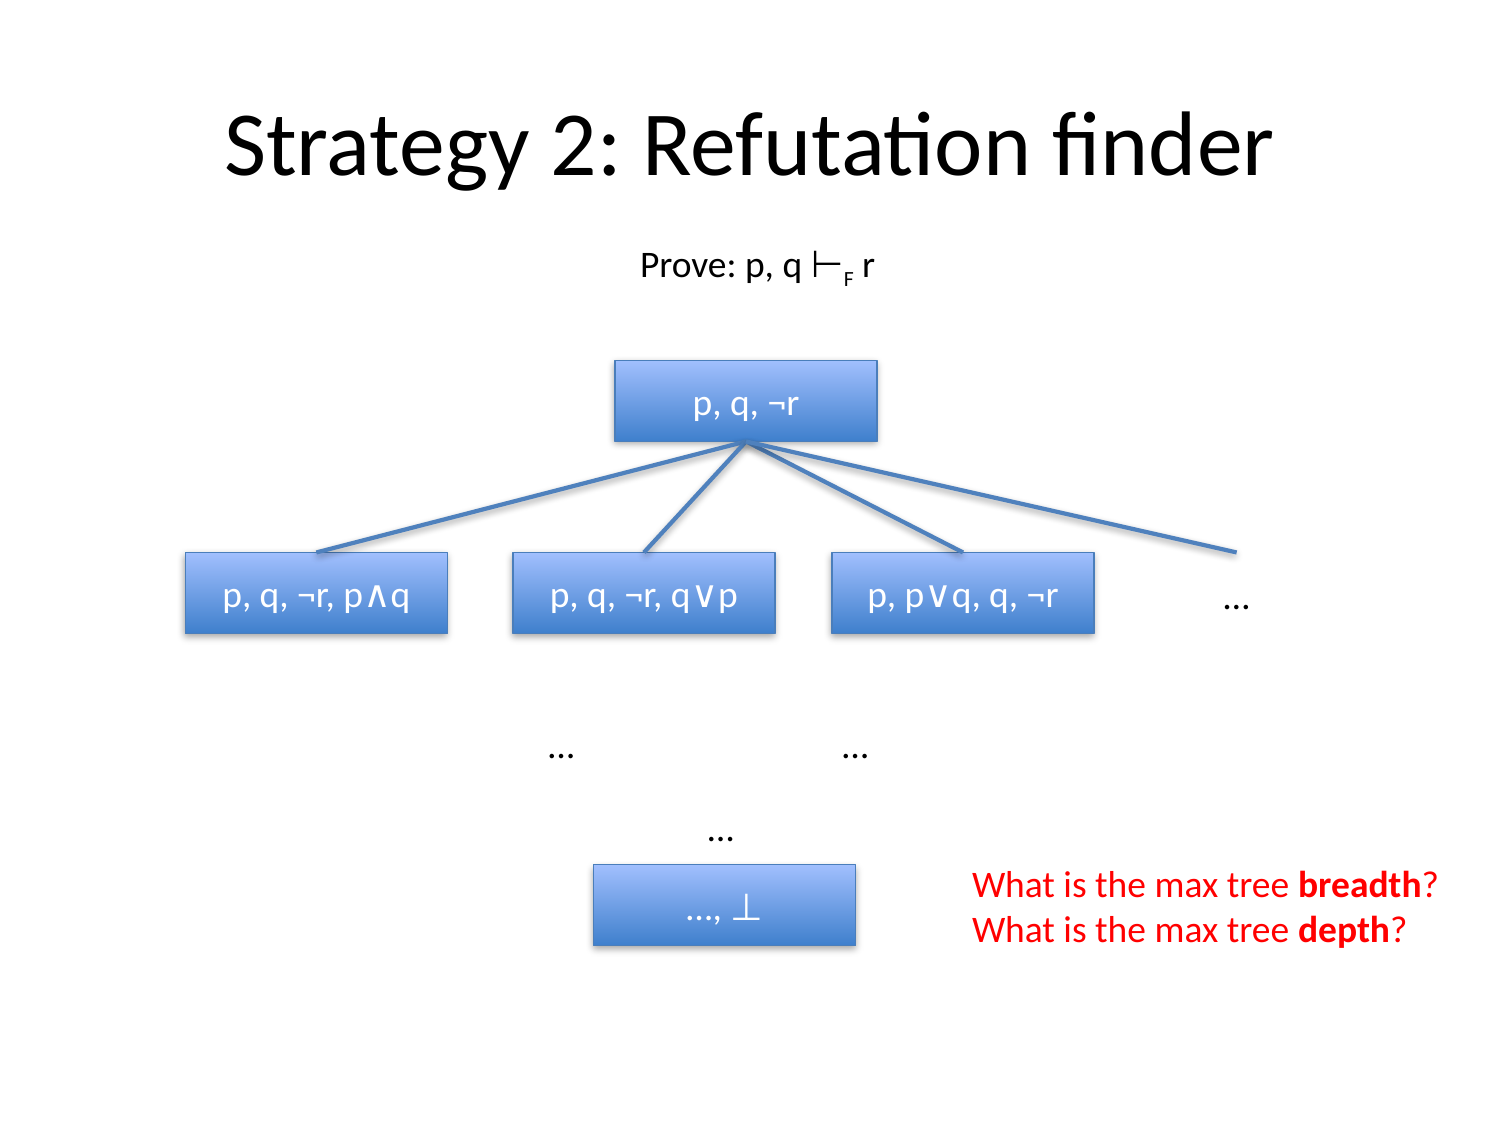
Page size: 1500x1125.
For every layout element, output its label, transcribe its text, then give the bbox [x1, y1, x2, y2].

text_box p, q, ¬r, p∧q [185, 552, 448, 634]
text_box … [827, 713, 884, 774]
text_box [316, 441, 641, 553]
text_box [643, 441, 741, 553]
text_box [745, 441, 1237, 553]
title Strategy 2: Refutation finder [75, 45, 1425, 233]
text_box … [693, 796, 749, 857]
text_box …, ⊥ [593, 864, 856, 946]
text_box … [1208, 564, 1265, 625]
text_box What is the max tree breadth? What is the max tree depth? [957, 852, 1455, 957]
text_box p, p∨q, q, ¬r [831, 560, 1095, 634]
text_box p, q, ¬r [614, 360, 878, 439]
text_box p, q, ¬r, q∨p [512, 560, 776, 634]
text_box … [533, 713, 590, 774]
text_box Prove: p, q ⊢F r [625, 232, 890, 299]
